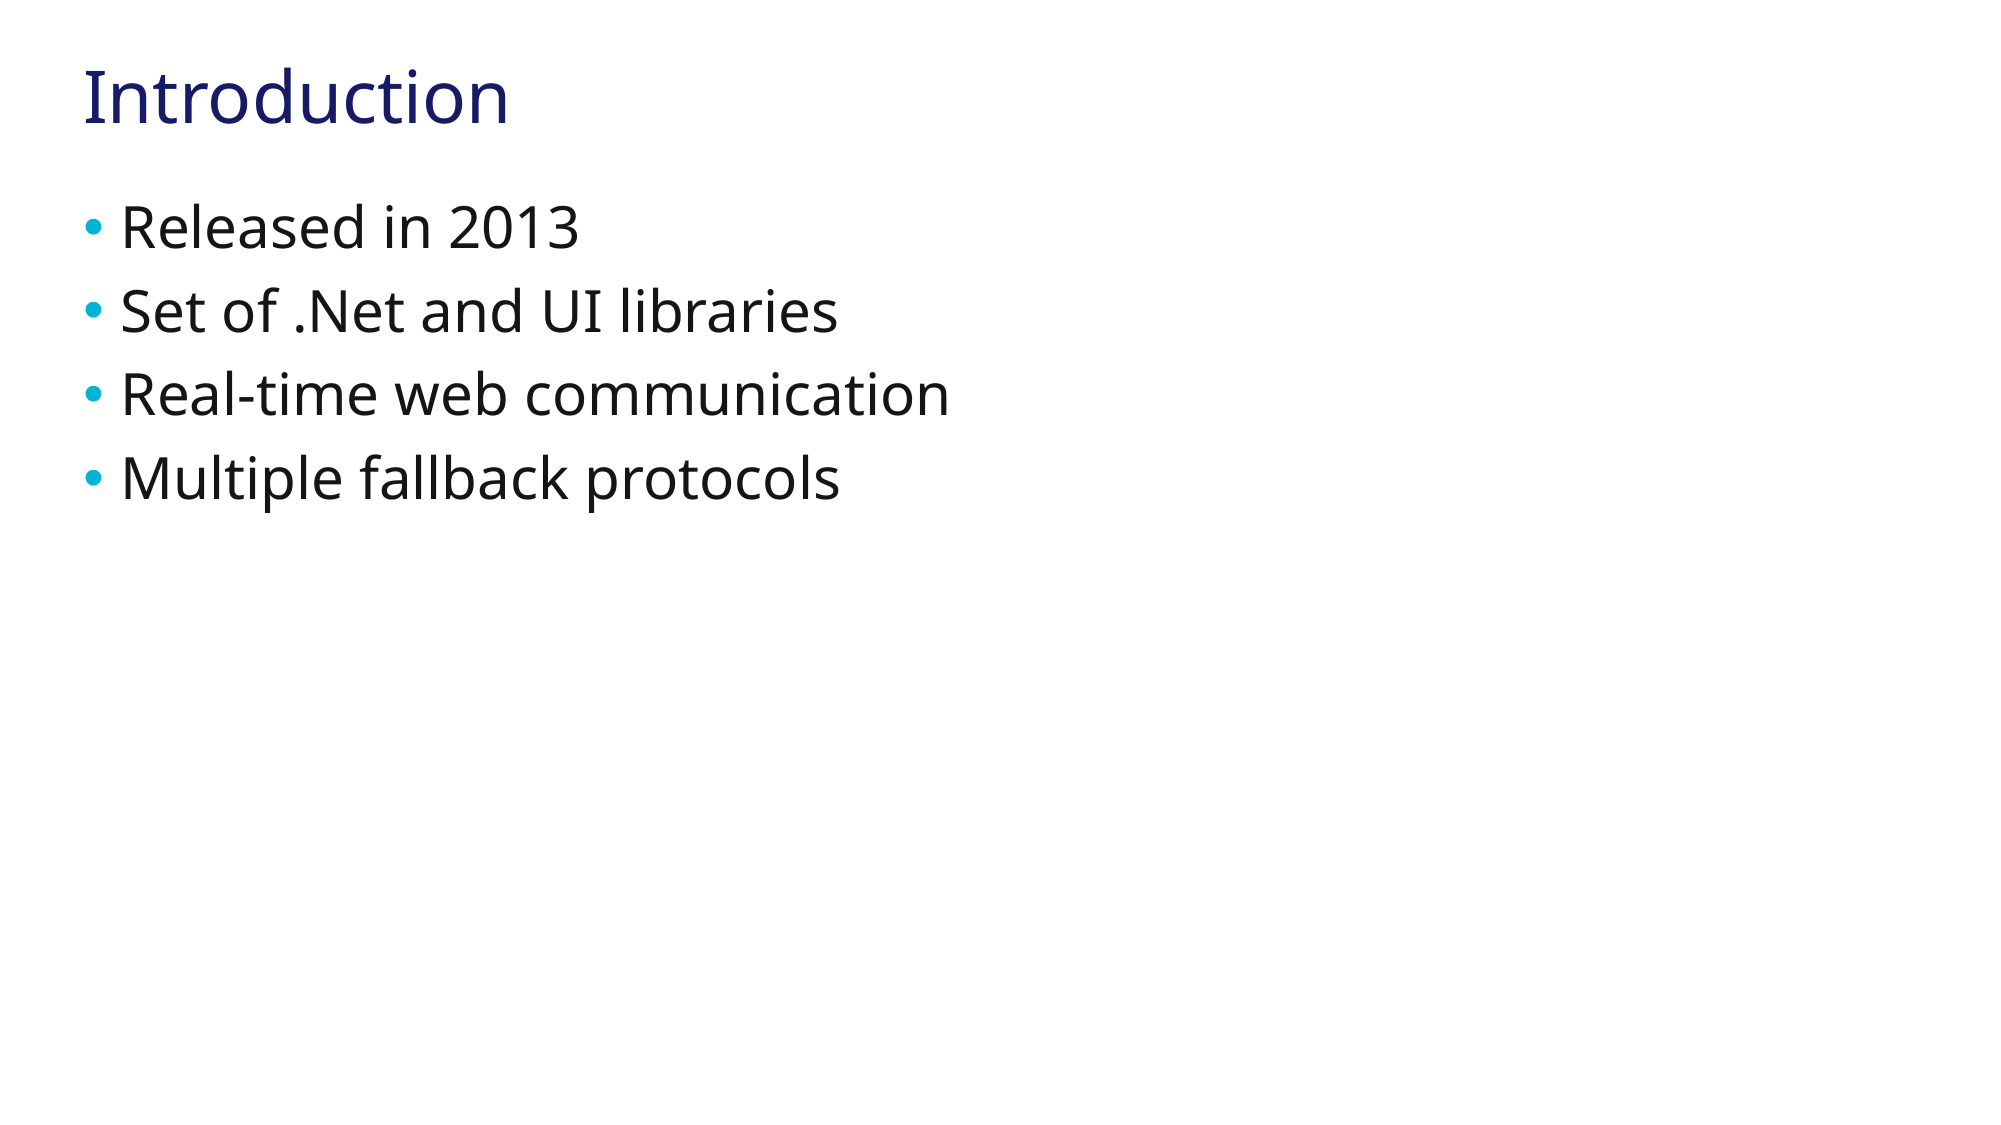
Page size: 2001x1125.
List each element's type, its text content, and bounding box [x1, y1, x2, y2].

list Released in 2013 Set of .Net and UI libraries Real-time web communication Multiple fallback protocols [68, 190, 1957, 1055]
title Introduction [68, 56, 1957, 143]
